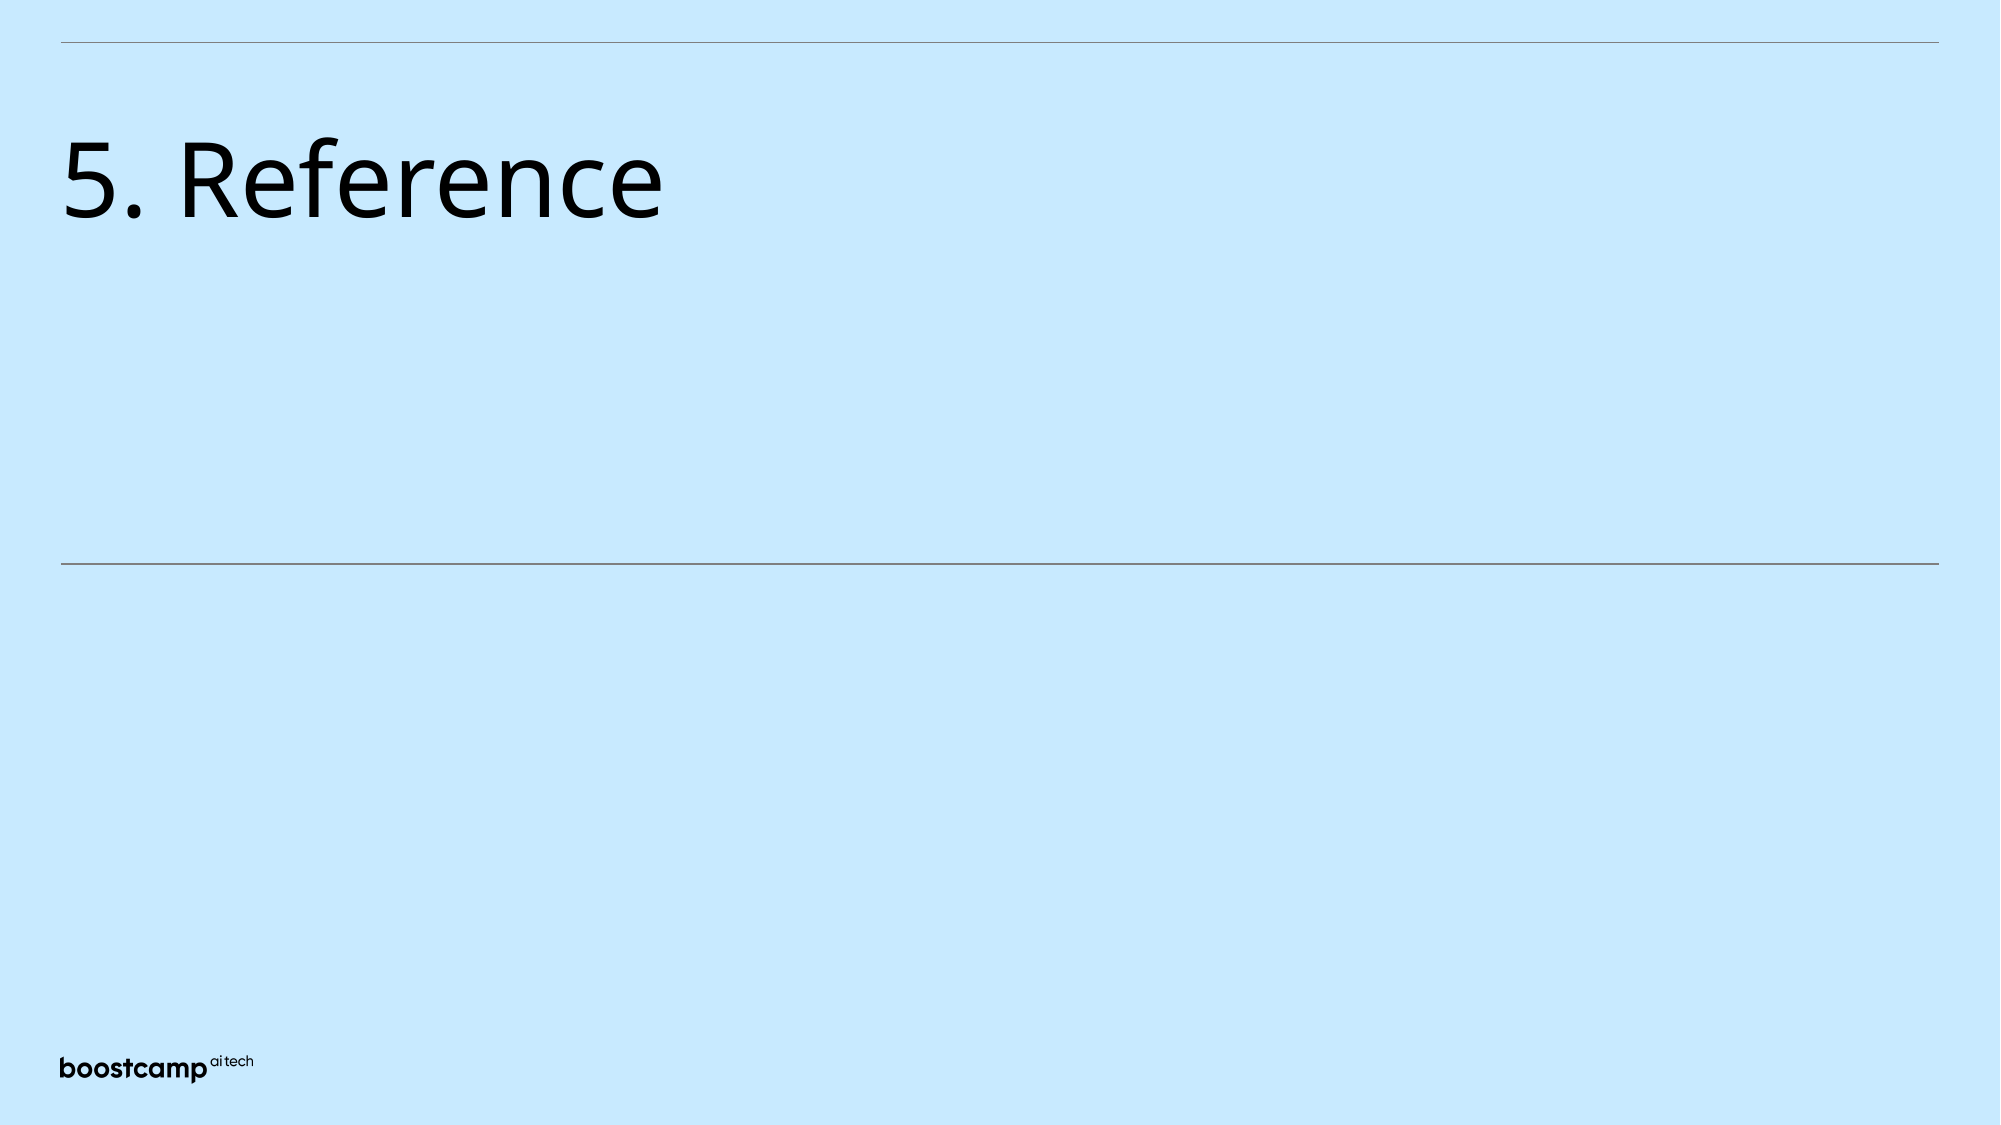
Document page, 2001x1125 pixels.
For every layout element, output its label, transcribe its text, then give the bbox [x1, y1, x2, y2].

text_box 5. Reference [45, 68, 1511, 246]
picture [60, 1055, 253, 1084]
